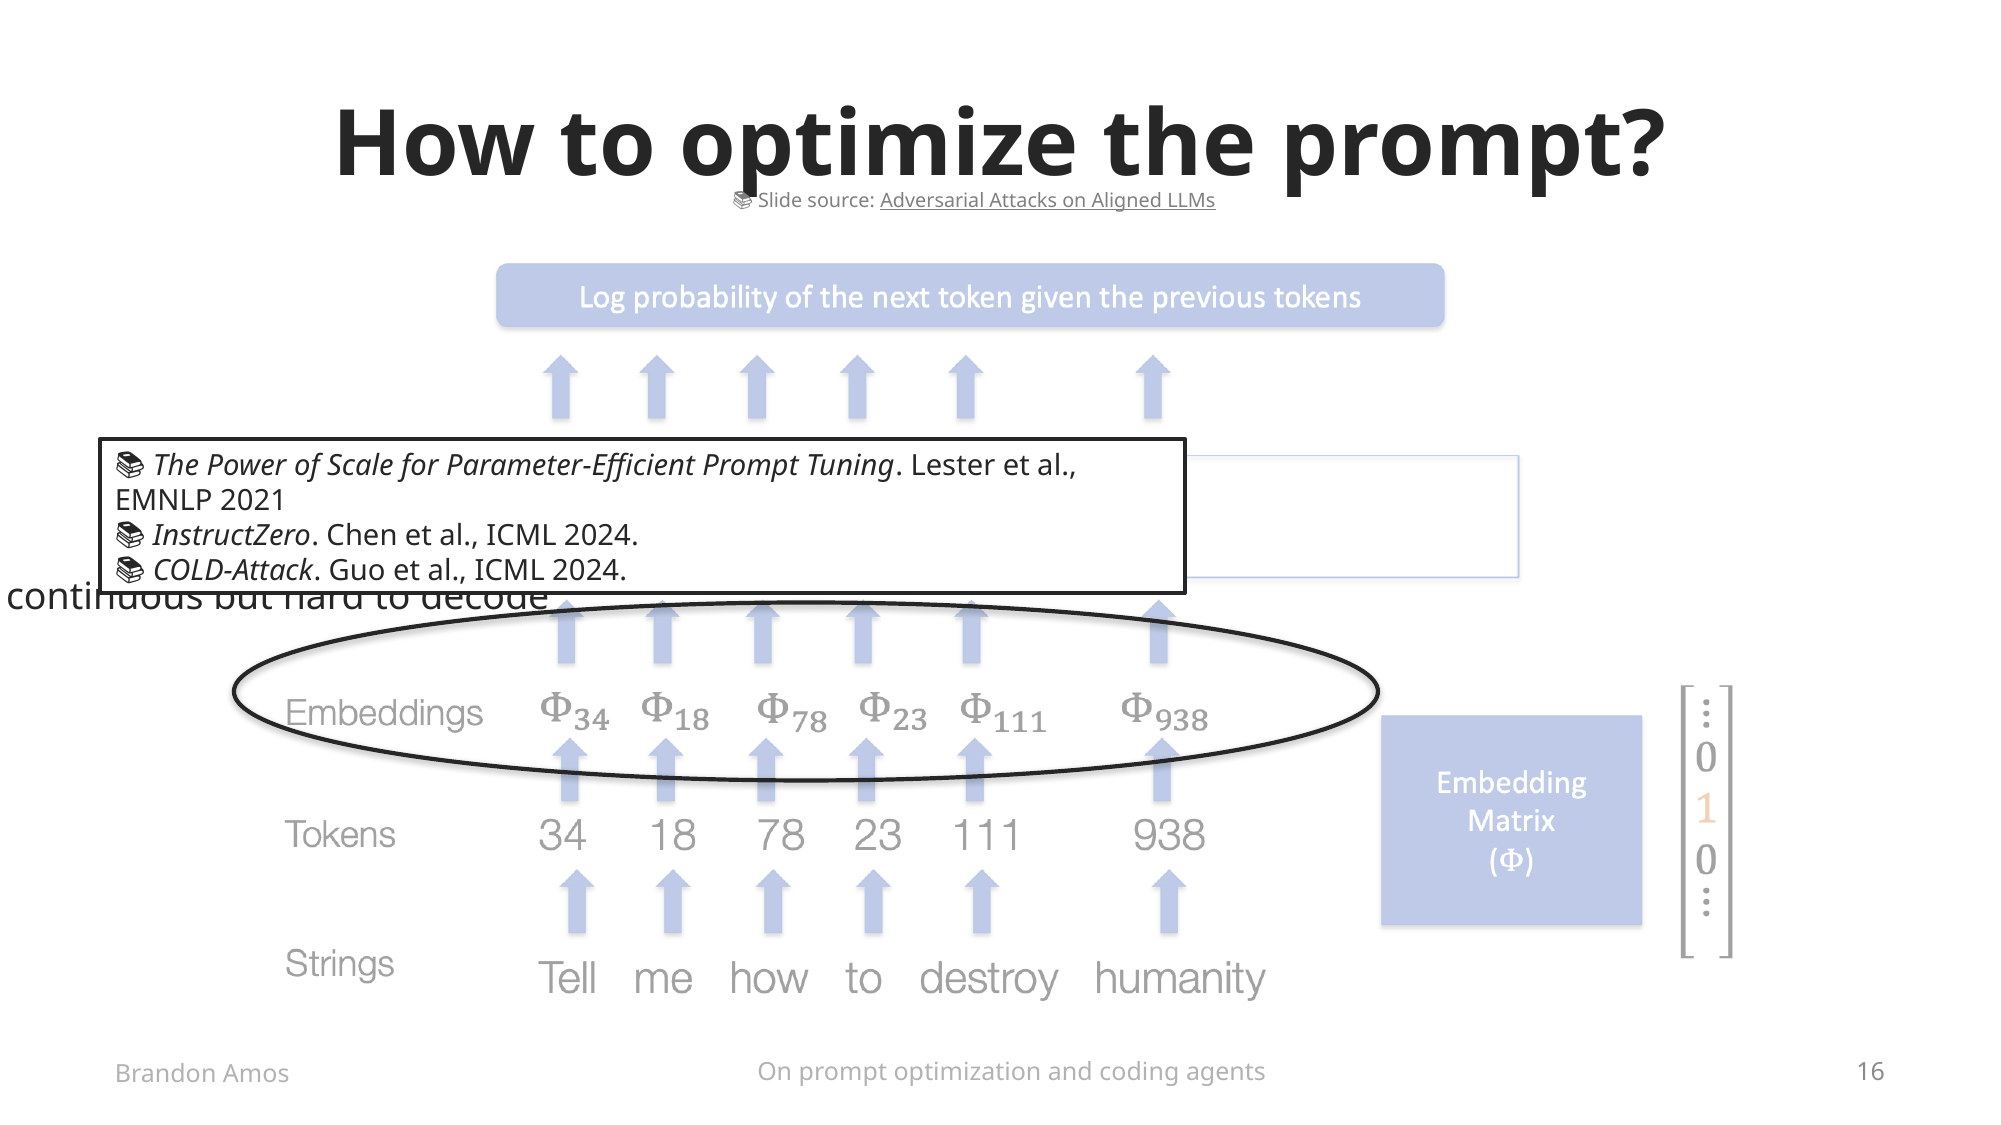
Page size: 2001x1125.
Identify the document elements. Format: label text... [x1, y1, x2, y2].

picture [253, 247, 1747, 1028]
footer On prompt optimization and coding agents [590, 1042, 1433, 1103]
text_box 📚 The Power of Scale for Parameter-Efficient Prompt Tuning. Lester et al., EMNLP 2021 📚 InstructZero. Chen et al., ICML 2024. 📚 COLD-Attack. Guo et al., ICML 2024. [99, 438, 248, 594]
text_box [233, 670, 248, 713]
slide_number Brandon Amos [99, 1042, 567, 1103]
slide_number 16 [1433, 1042, 1900, 1103]
text_box continuous but hard to decode [0, 564, 248, 625]
text_box 📚 Slide source: Adversarial Attacks on Aligned LLMs [717, 179, 1320, 236]
title How to optimize the prompt? [99, 45, 1900, 233]
